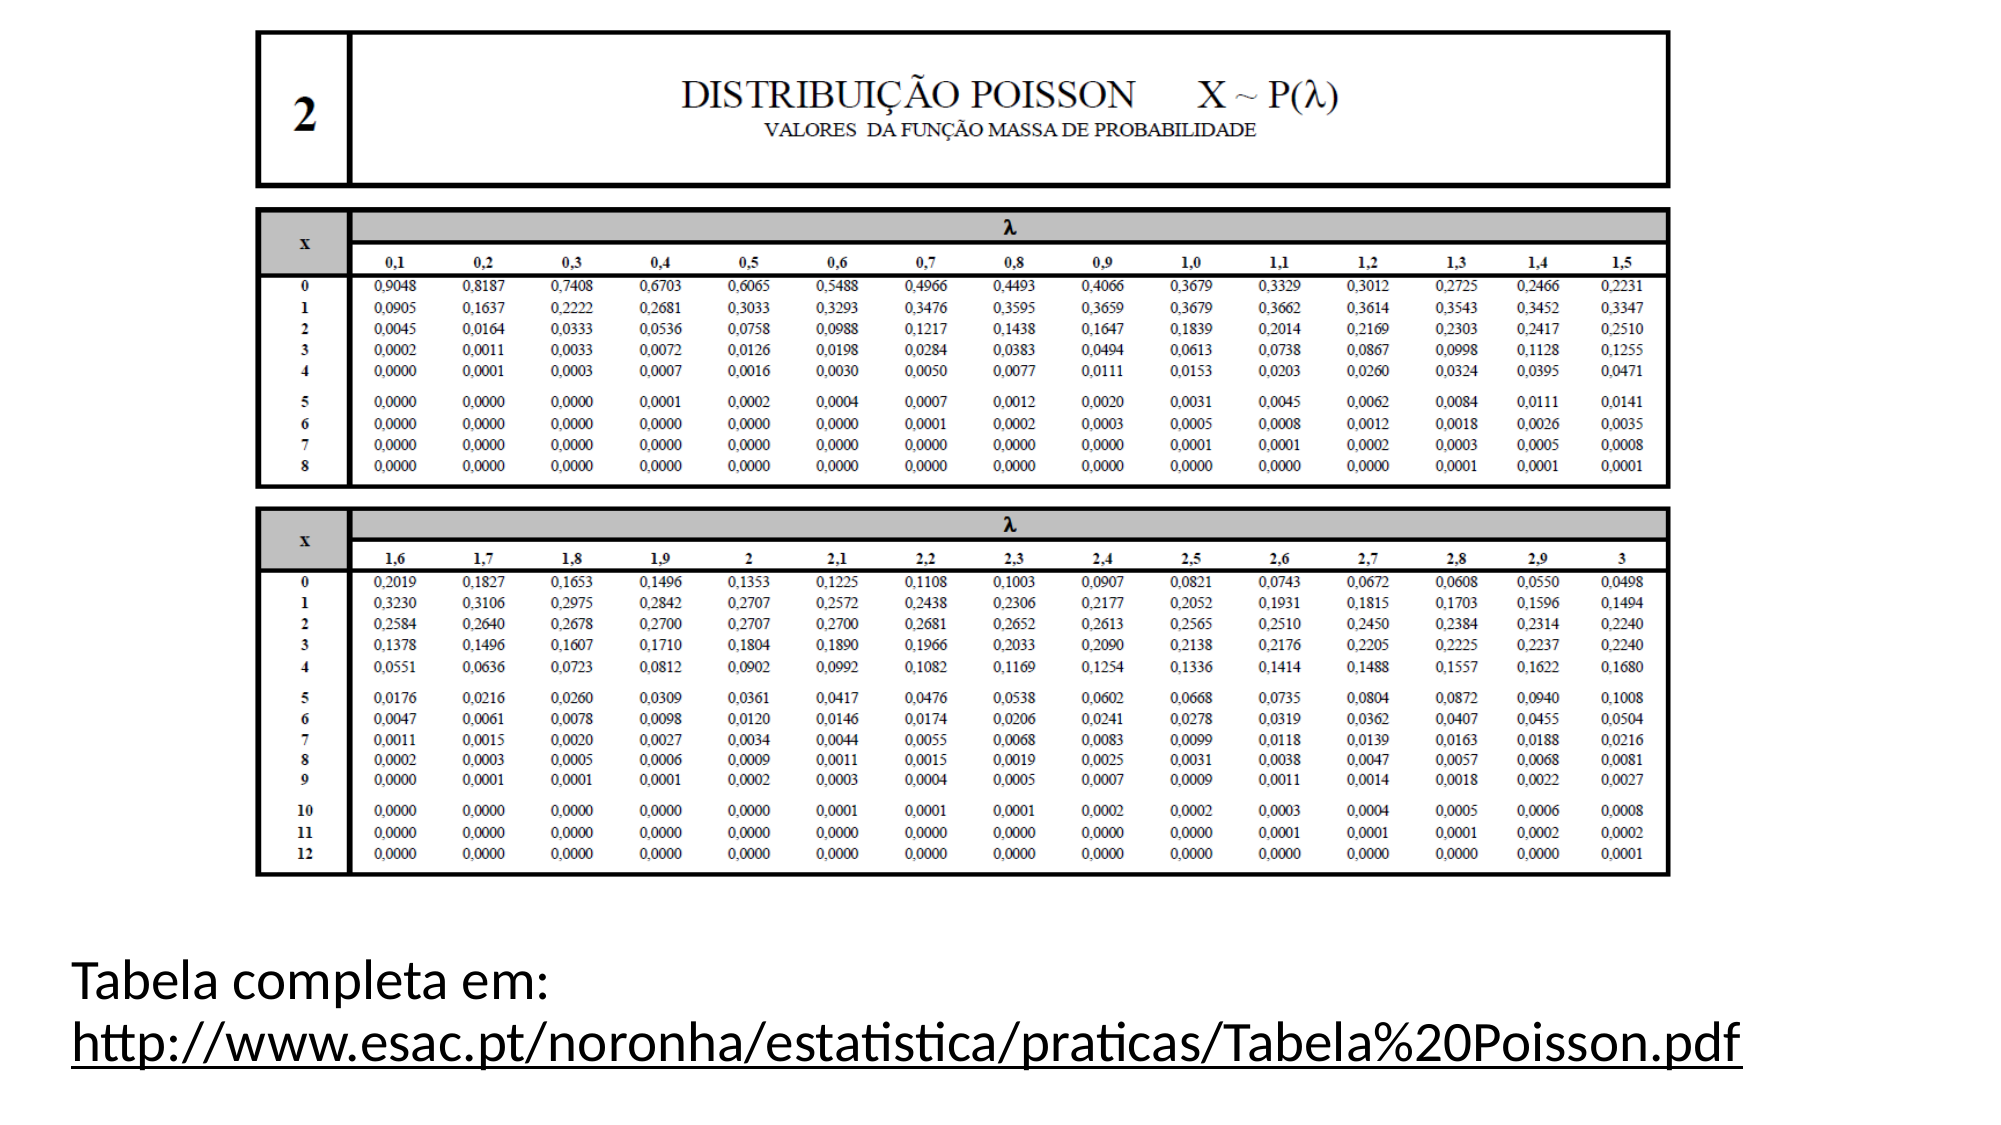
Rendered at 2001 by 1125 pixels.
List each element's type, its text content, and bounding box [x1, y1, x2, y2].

list Tabela completa em: http://www.esac.pt/noronha/estatistica/praticas/Tabela%20Poisson.pdf [56, 157, 1947, 1090]
picture [252, 27, 1680, 879]
